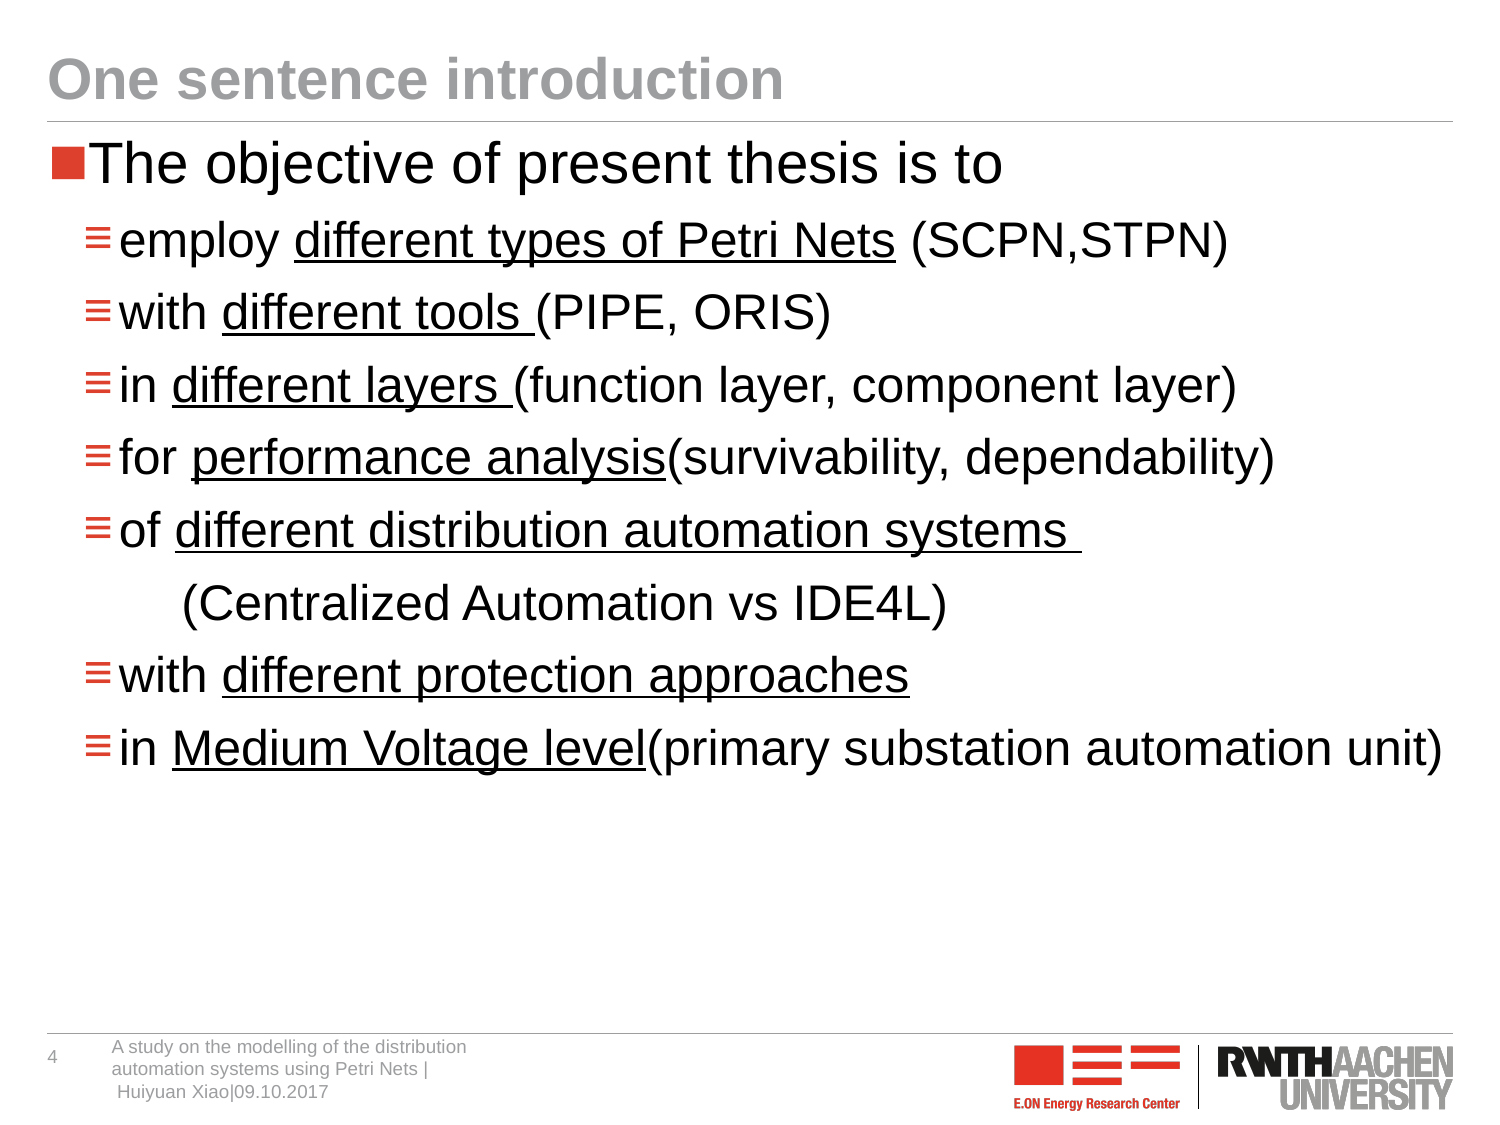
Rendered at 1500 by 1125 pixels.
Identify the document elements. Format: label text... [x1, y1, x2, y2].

title One sentence introduction [47, 23, 1453, 113]
picture [1218, 1046, 1453, 1111]
picture [1013, 1045, 1180, 1112]
list The objective of present thesis is to employ different types of Petri Nets (SCPN,STPN) with different tools (PIPE, ORIS) in different layers (function layer, component layer) for performance analysis(survivability, dependability) of different distribution automation systems (Centralized Automation vs IDE4L) with different protection approaches in Medium Voltage level(primary substation automation unit) [48, 125, 1457, 983]
